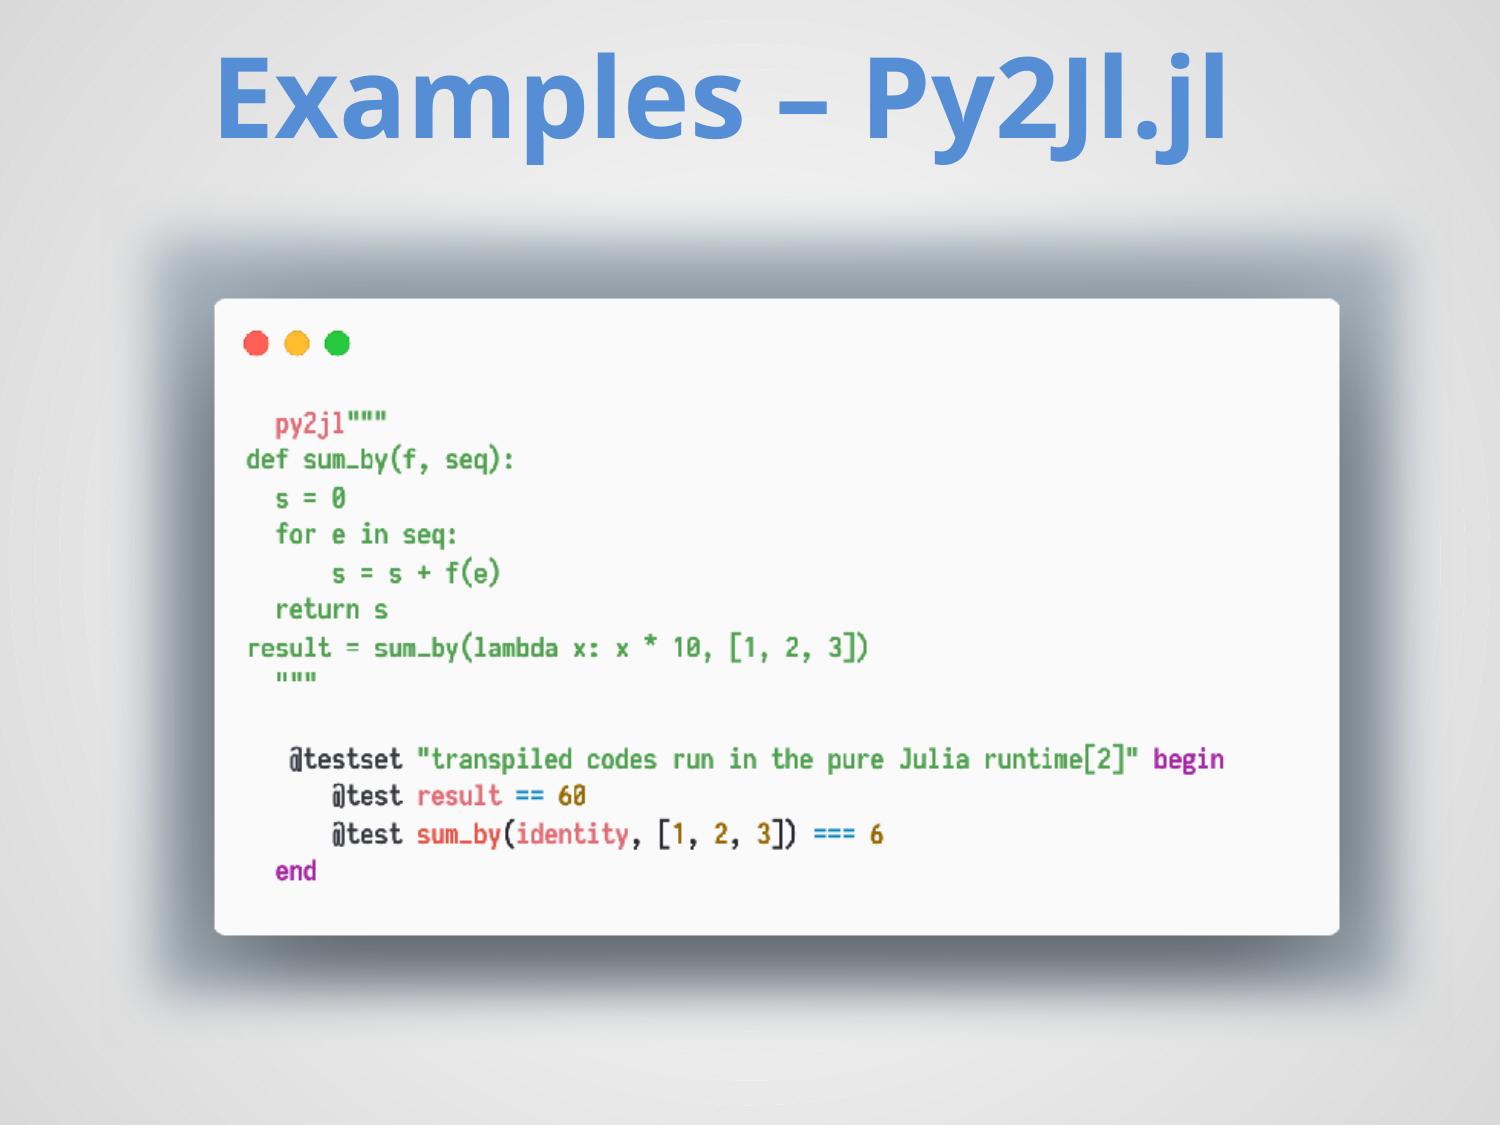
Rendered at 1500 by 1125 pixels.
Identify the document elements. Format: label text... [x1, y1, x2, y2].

text_box Examples – Py2Jl.jl [197, 19, 1247, 169]
picture [100, 184, 1453, 1050]
